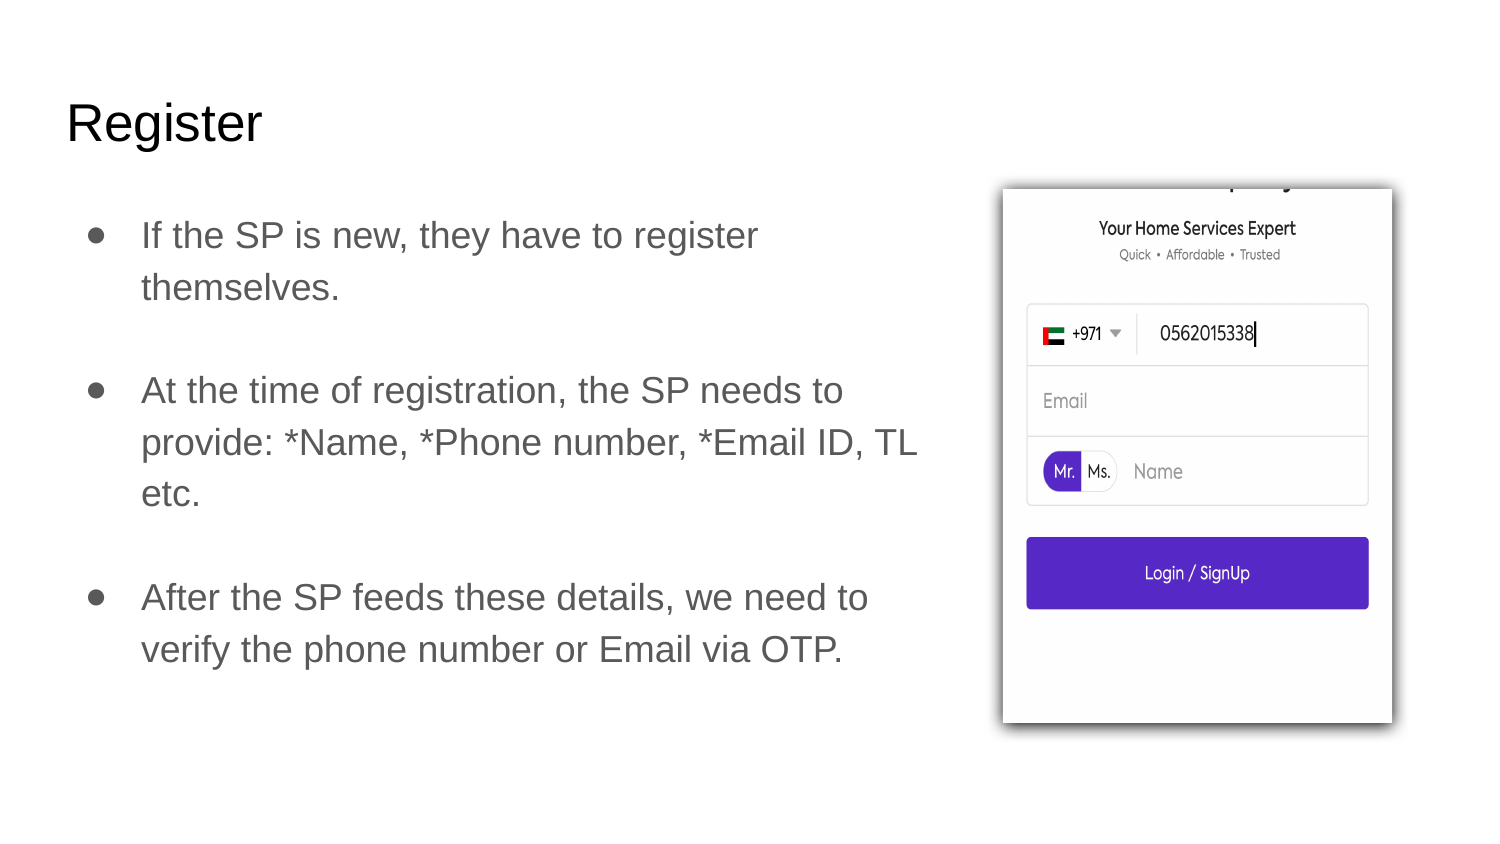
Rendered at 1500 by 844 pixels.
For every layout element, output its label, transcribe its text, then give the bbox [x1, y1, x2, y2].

title Register [51, 72, 1449, 167]
picture [1002, 188, 1393, 723]
list If the SP is new, they have to register themselves. At the time of registration, the SP needs to provide: *Name, *Phone number, *Email ID, TL etc. After the SP feeds these details, we need to verify the phone number or Email via OTP. [51, 189, 984, 750]
